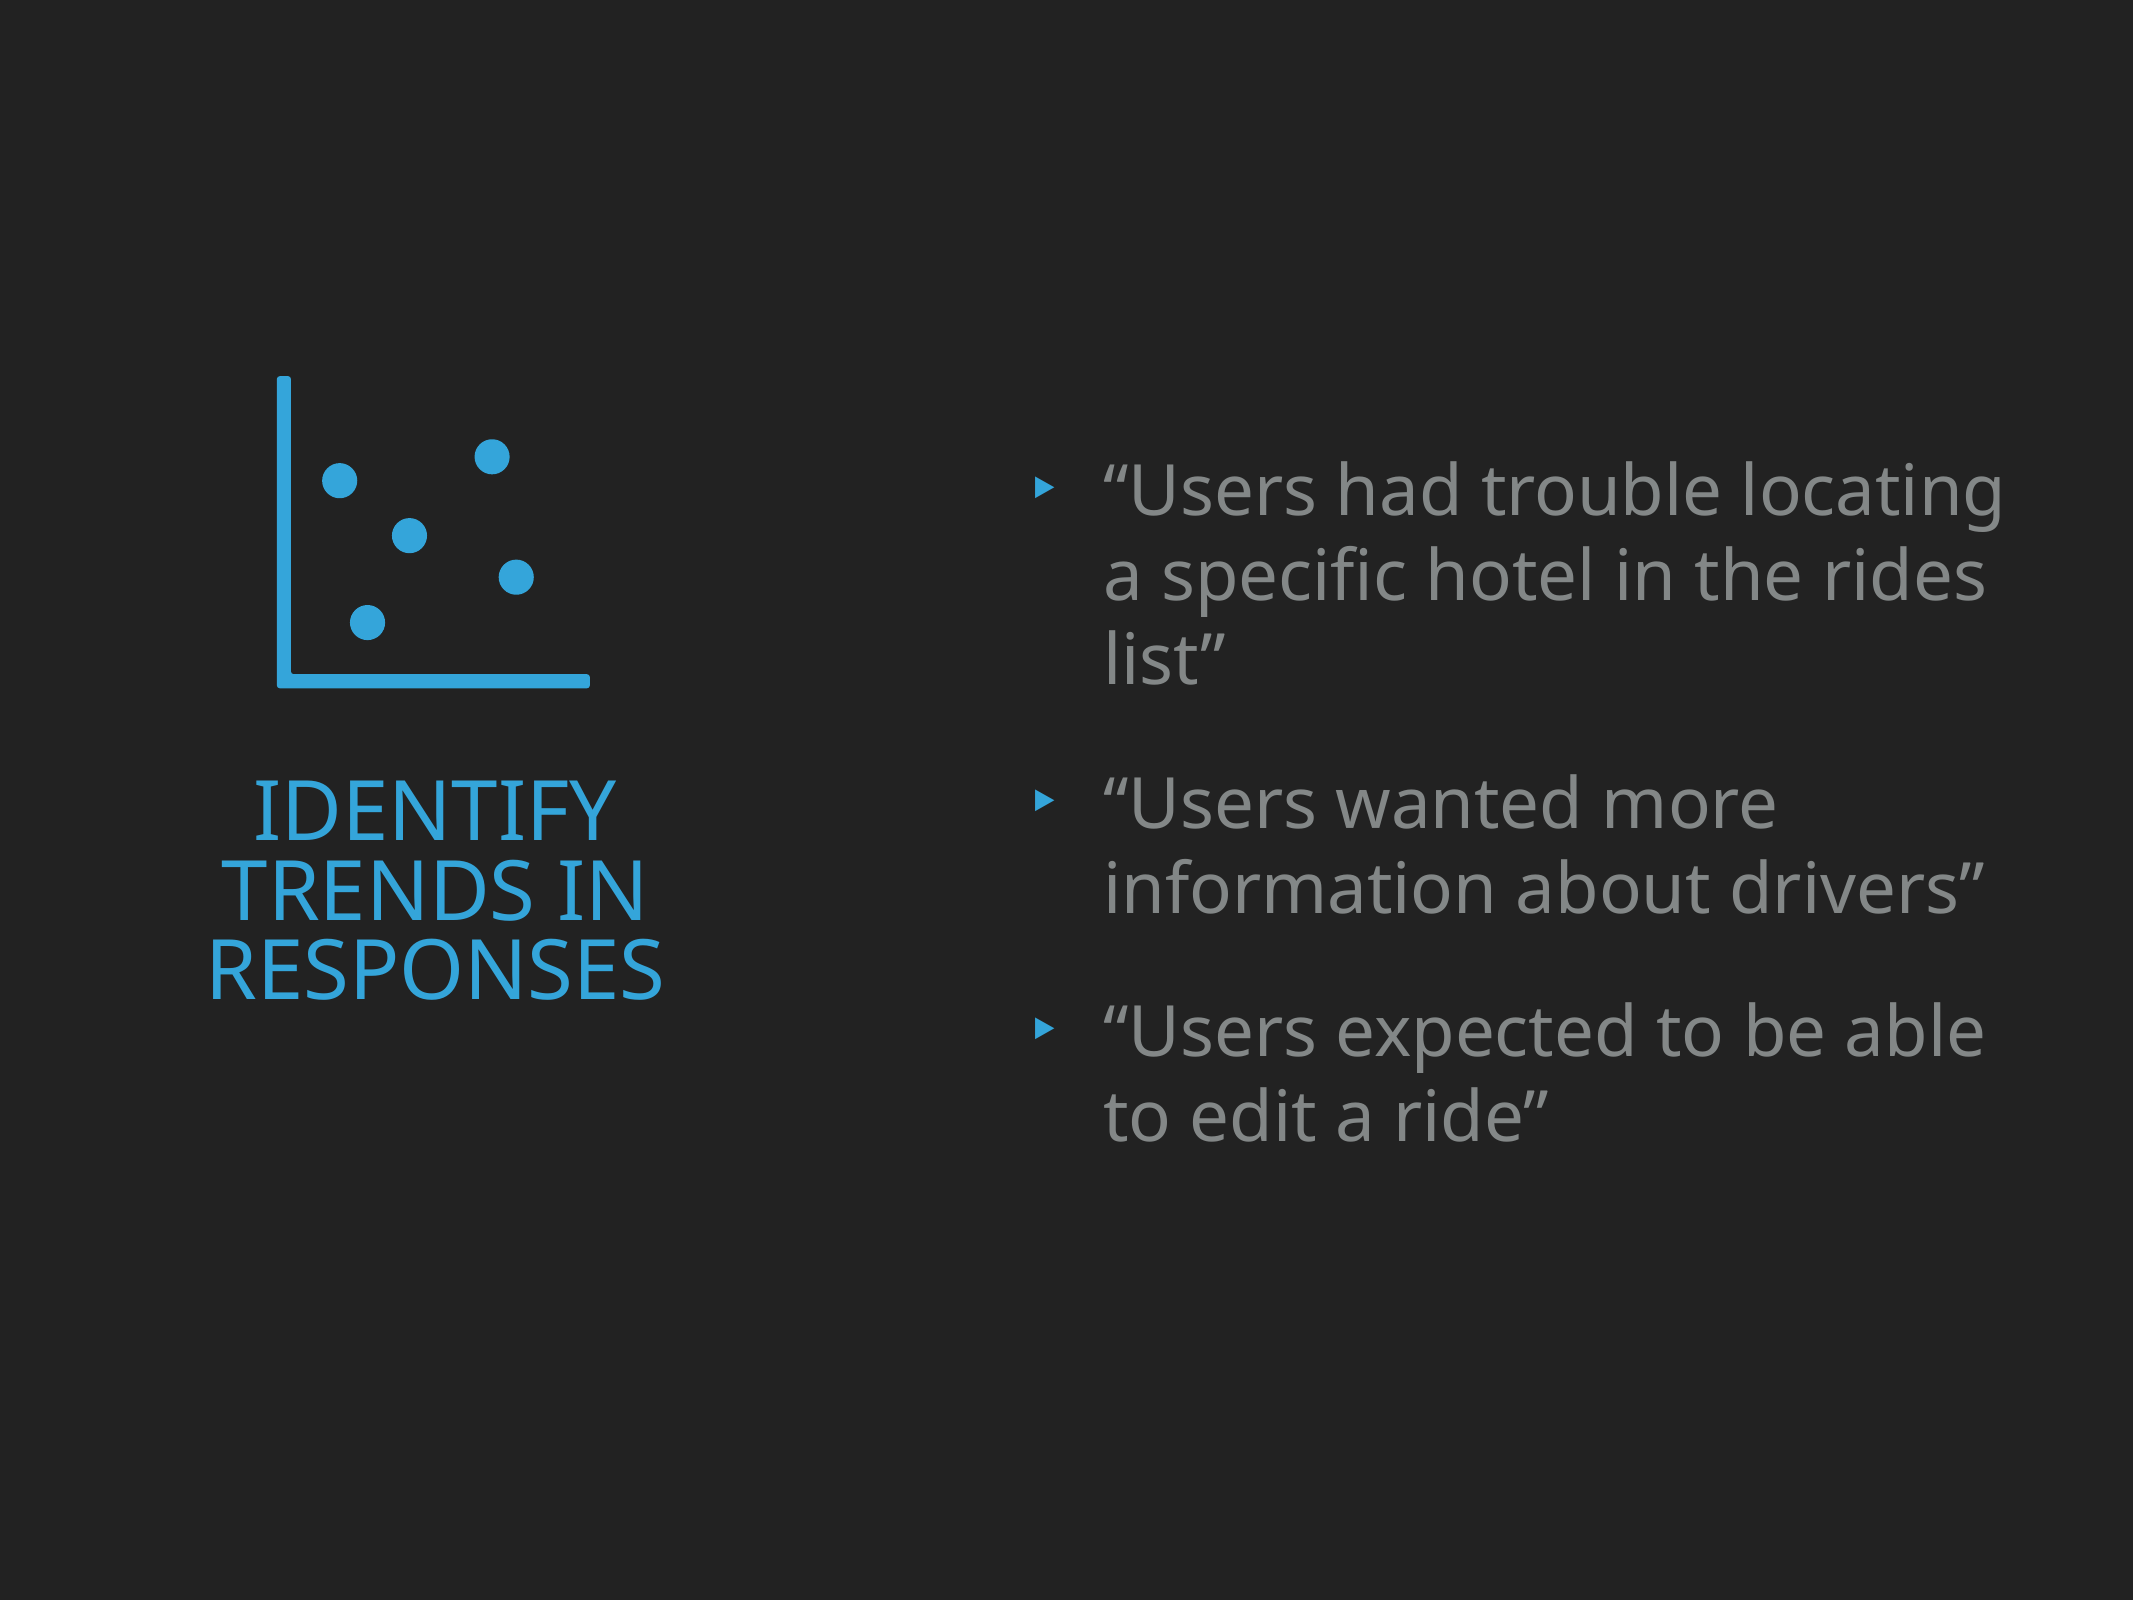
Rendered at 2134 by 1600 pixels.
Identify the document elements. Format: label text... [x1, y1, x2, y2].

text_box Identify trends in responses [78, 767, 793, 1025]
text_box “Users had trouble locating a specific hotel in the rides list” “Users wanted more information about drivers” “Users expected to be able to edit a ride” [1021, 436, 2035, 1164]
text_box [276, 376, 590, 689]
